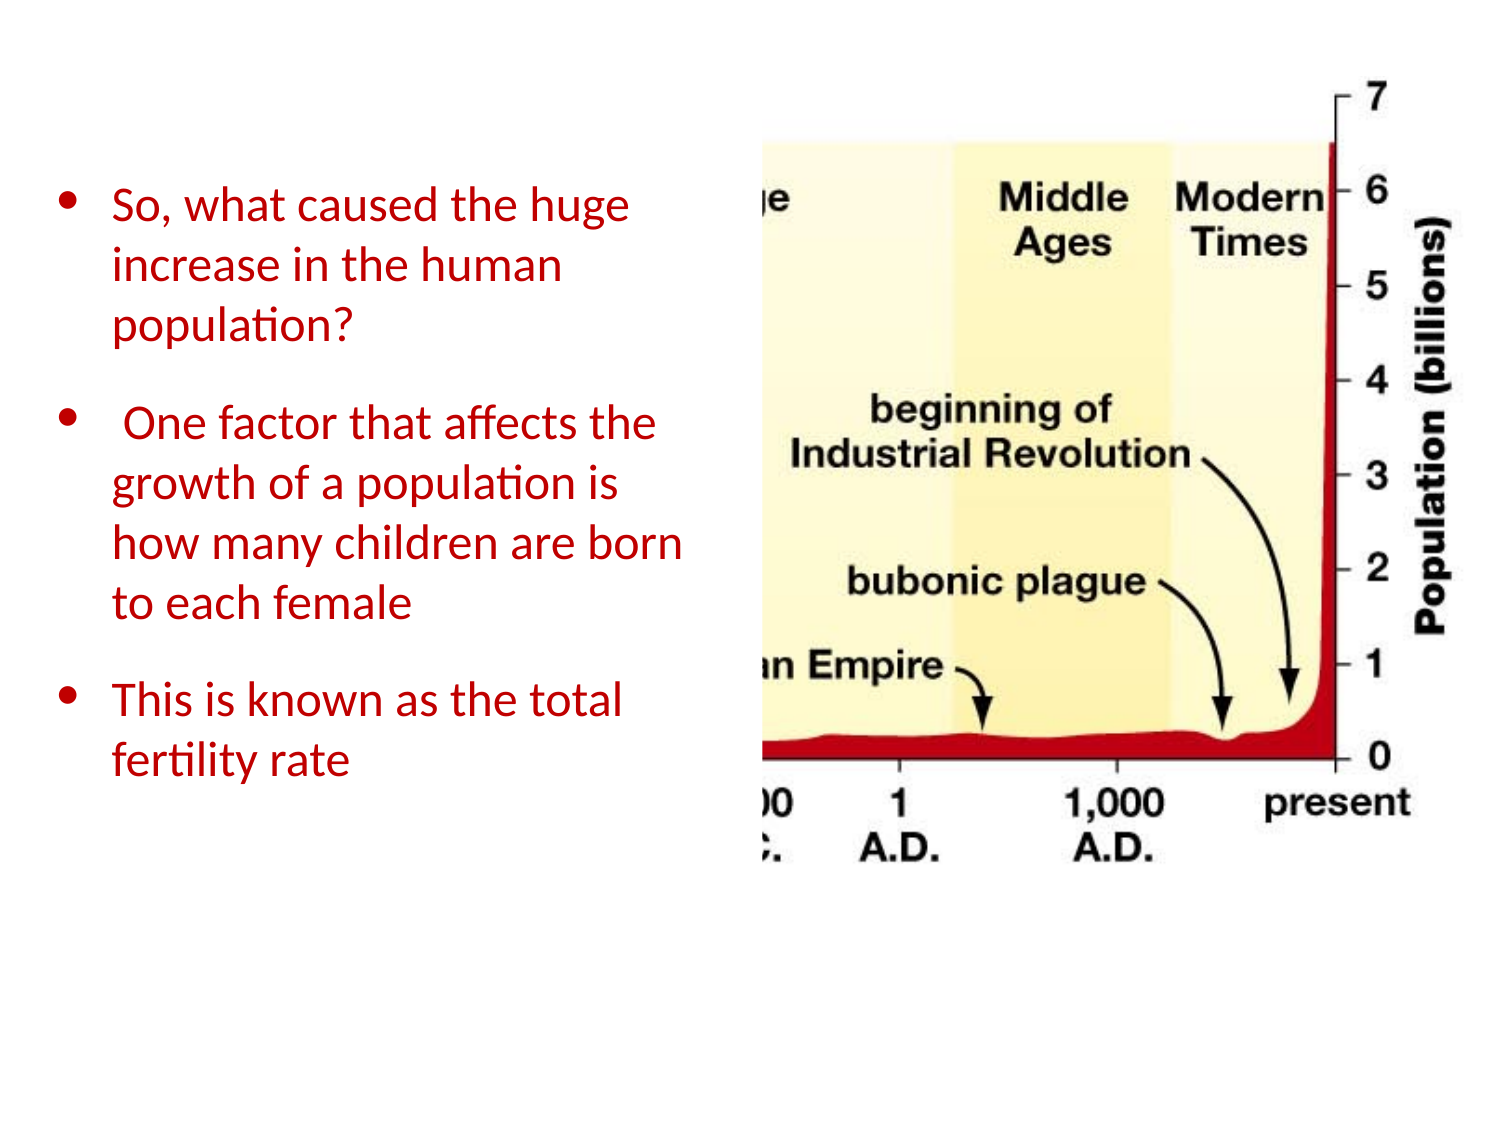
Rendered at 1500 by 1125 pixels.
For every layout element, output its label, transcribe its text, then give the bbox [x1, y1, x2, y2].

picture [762, 76, 1493, 887]
text_box So, what caused the huge increase in the human population? One factor that affects the growth of a population is how many children are born to each female This is known as the total fertility rate [40, 164, 701, 613]
